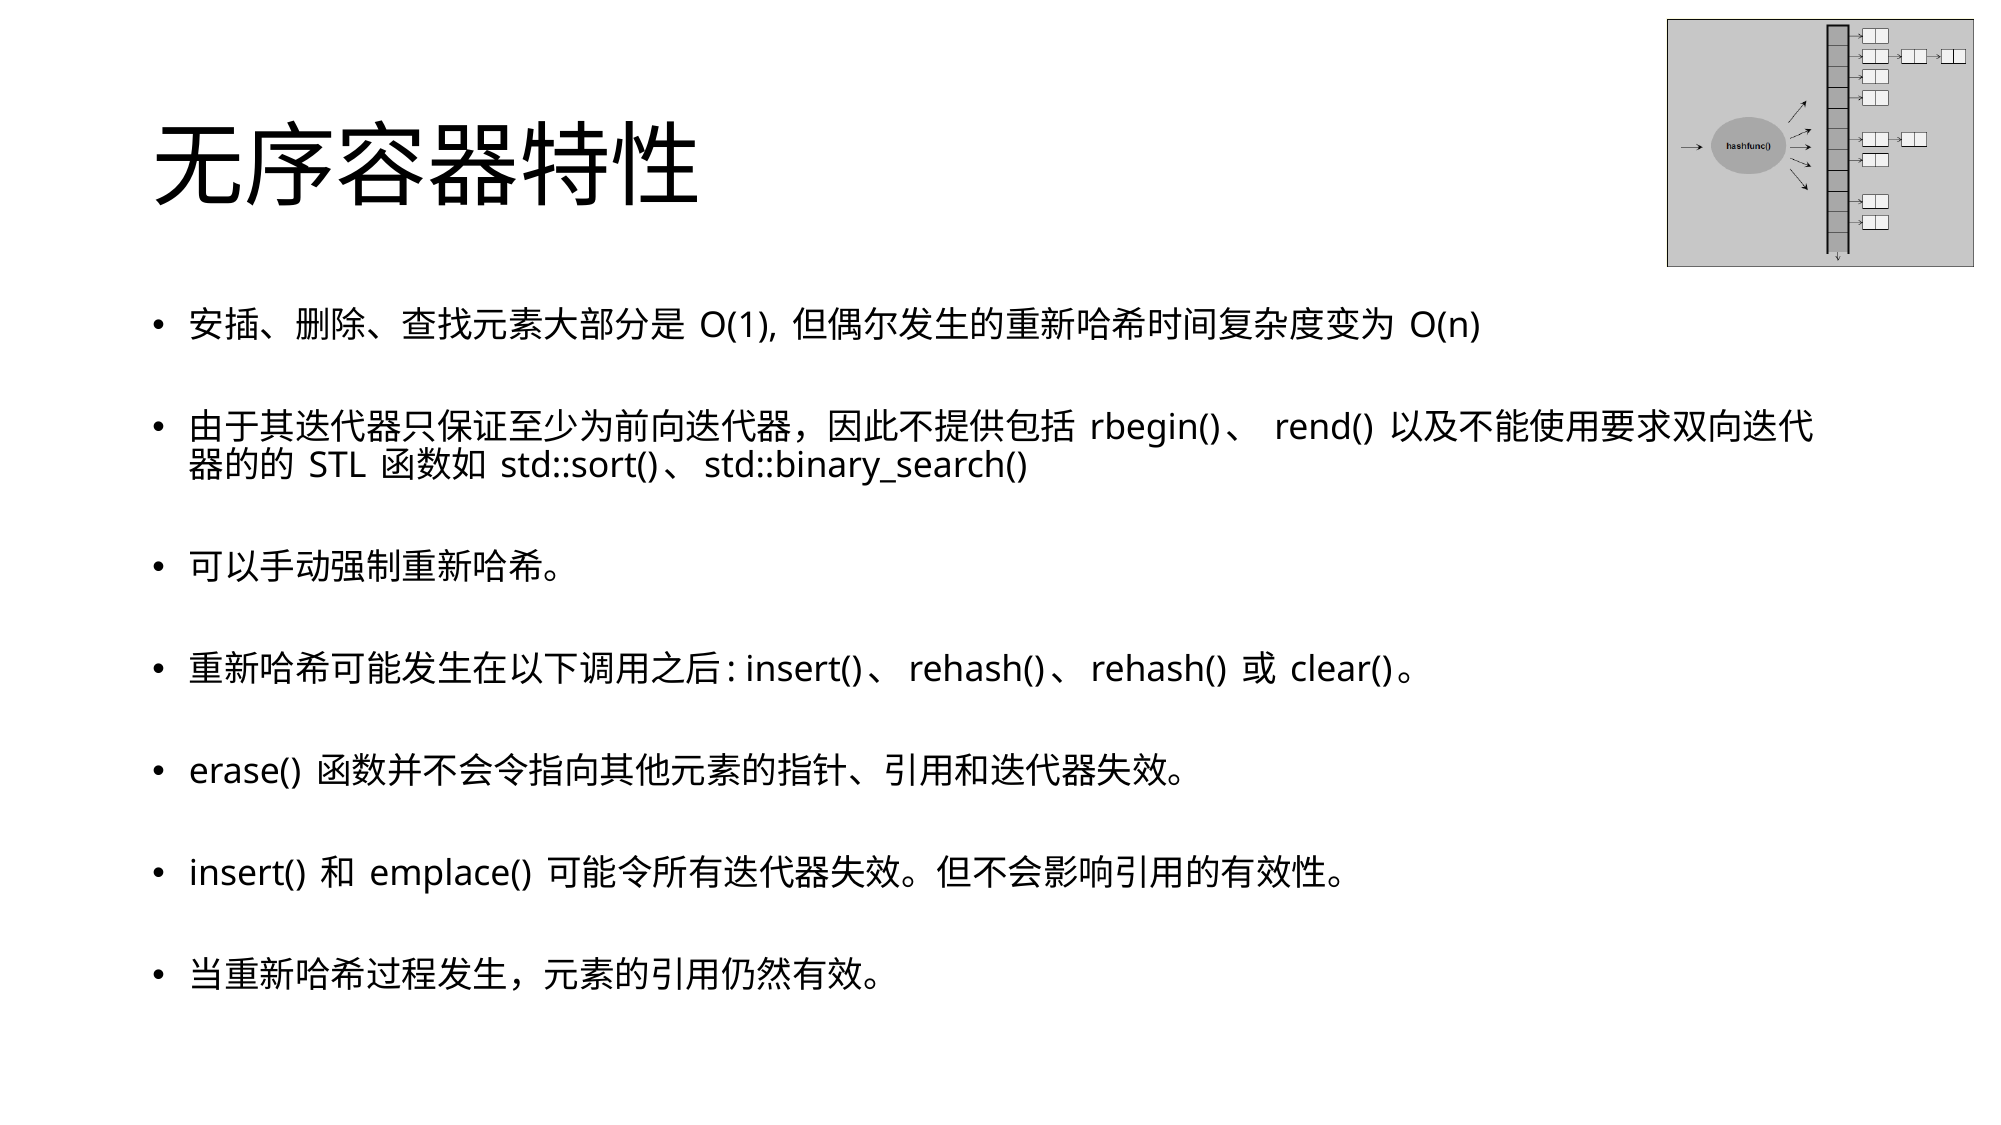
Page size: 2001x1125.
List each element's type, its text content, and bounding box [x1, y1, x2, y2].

title 无序容器特性 [137, 59, 1863, 278]
picture [1666, 18, 1974, 267]
list 安插、删除、查找元素大部分是 O(1), 但偶尔发生的重新哈希时间复杂度变为 O(n) 由于其迭代器只保证至少为前向迭代器，因此不提供包括 rbegin()、 rend() 以及不能使用要求双向迭代器的的 STL 函数如 std::sort()、std::binary_search() 可以手动强制重新哈希。 重新哈希可能发生在以下调用之后: insert()、rehash()、rehash() 或 clear()。 erase() 函数并不会令指向其他元素的指针、引用和迭代器失效。 insert() 和 emplace() 可能令所有迭代器失效。但不会影响引用的有效性。 当重新哈希过程发生，元素的引用仍然有效。 [137, 299, 1863, 1014]
